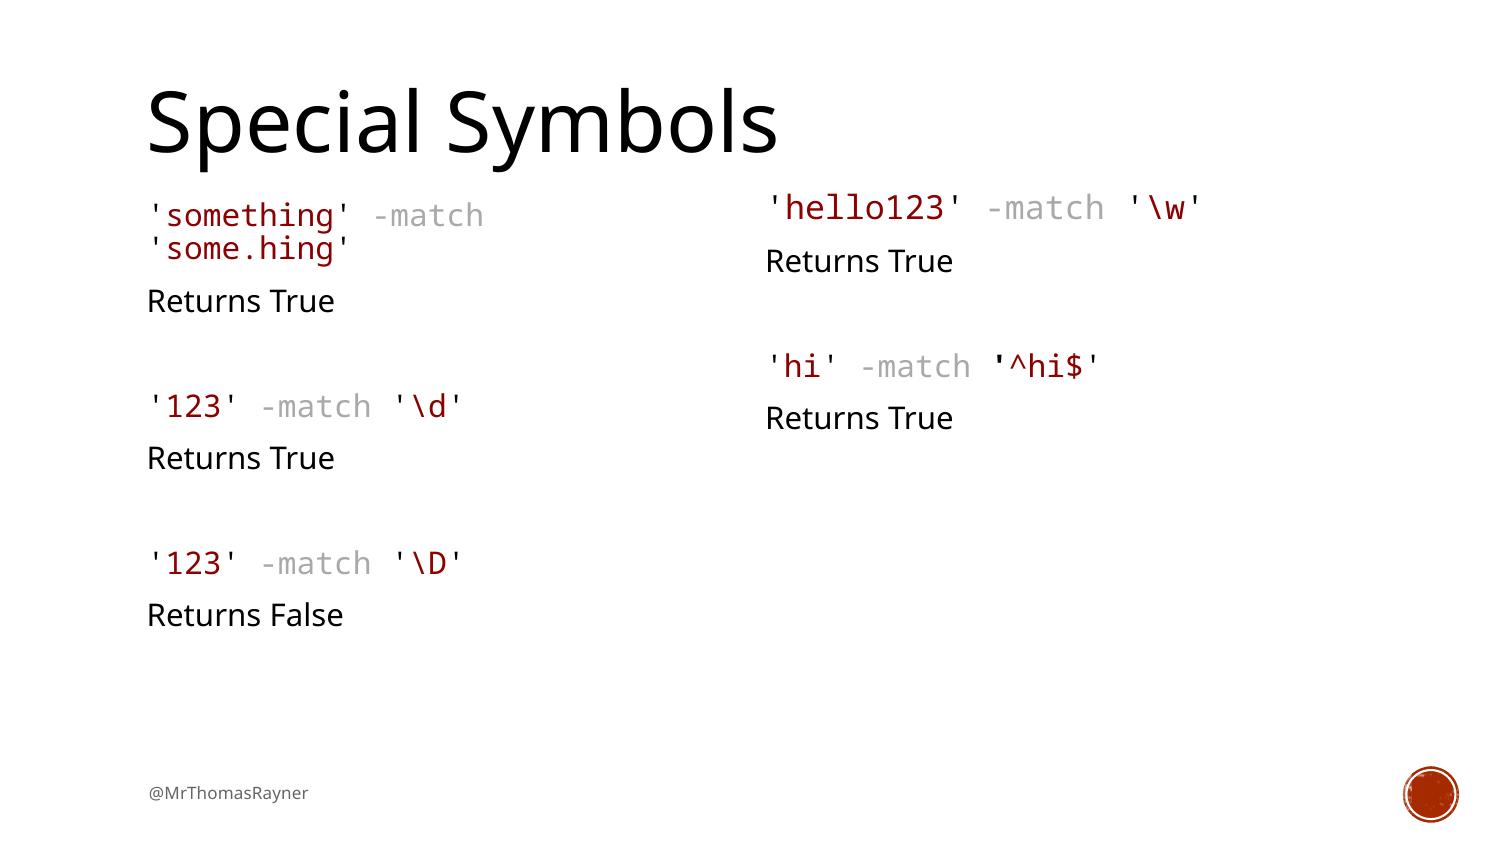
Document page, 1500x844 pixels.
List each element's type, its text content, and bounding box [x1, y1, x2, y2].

footer @MrThomasRayner [133, 771, 913, 817]
list 'something' -match 'some.hing' Returns True '123' -match '\d' Returns True '123' -match '\D' Returns False [131, 191, 713, 760]
title Special Symbols [131, 59, 1370, 192]
text_box 'hello123' -match '\w' Returns True 'hi' -match '^hi$' Returns True [749, 183, 1331, 752]
